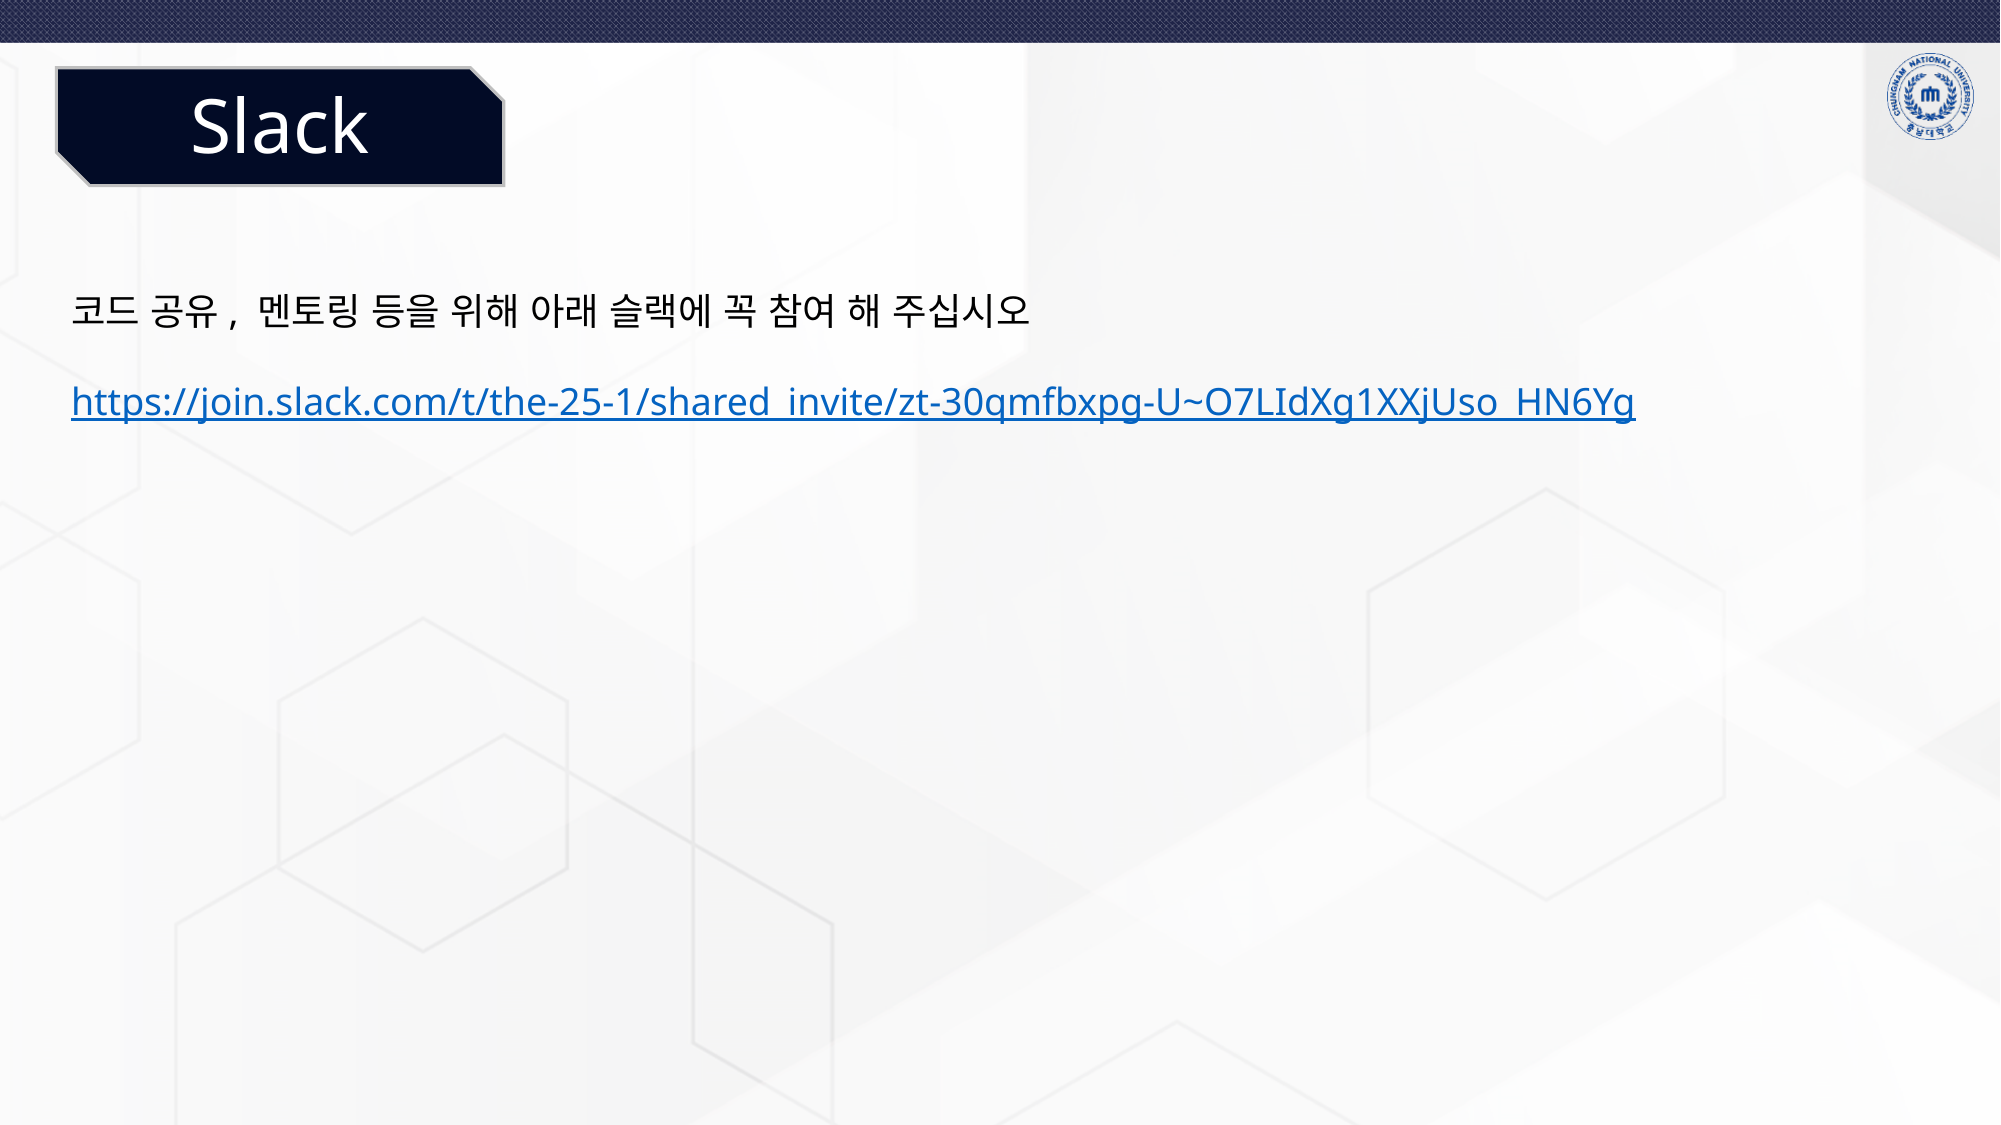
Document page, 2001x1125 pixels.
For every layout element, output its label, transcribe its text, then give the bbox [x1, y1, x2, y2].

text_box Slack [56, 67, 504, 186]
picture [0, 0, 2000, 1125]
text_box 코드 공유, 멘토링 등을 위해 아래 슬랙에 꼭 참여 해 주십시오 https://join.slack.com/t/the-25-1/shared_invite/zt-30qmfbxpg-U~O7LIdXg1XXjUso_HN6Yg [56, 280, 1869, 437]
